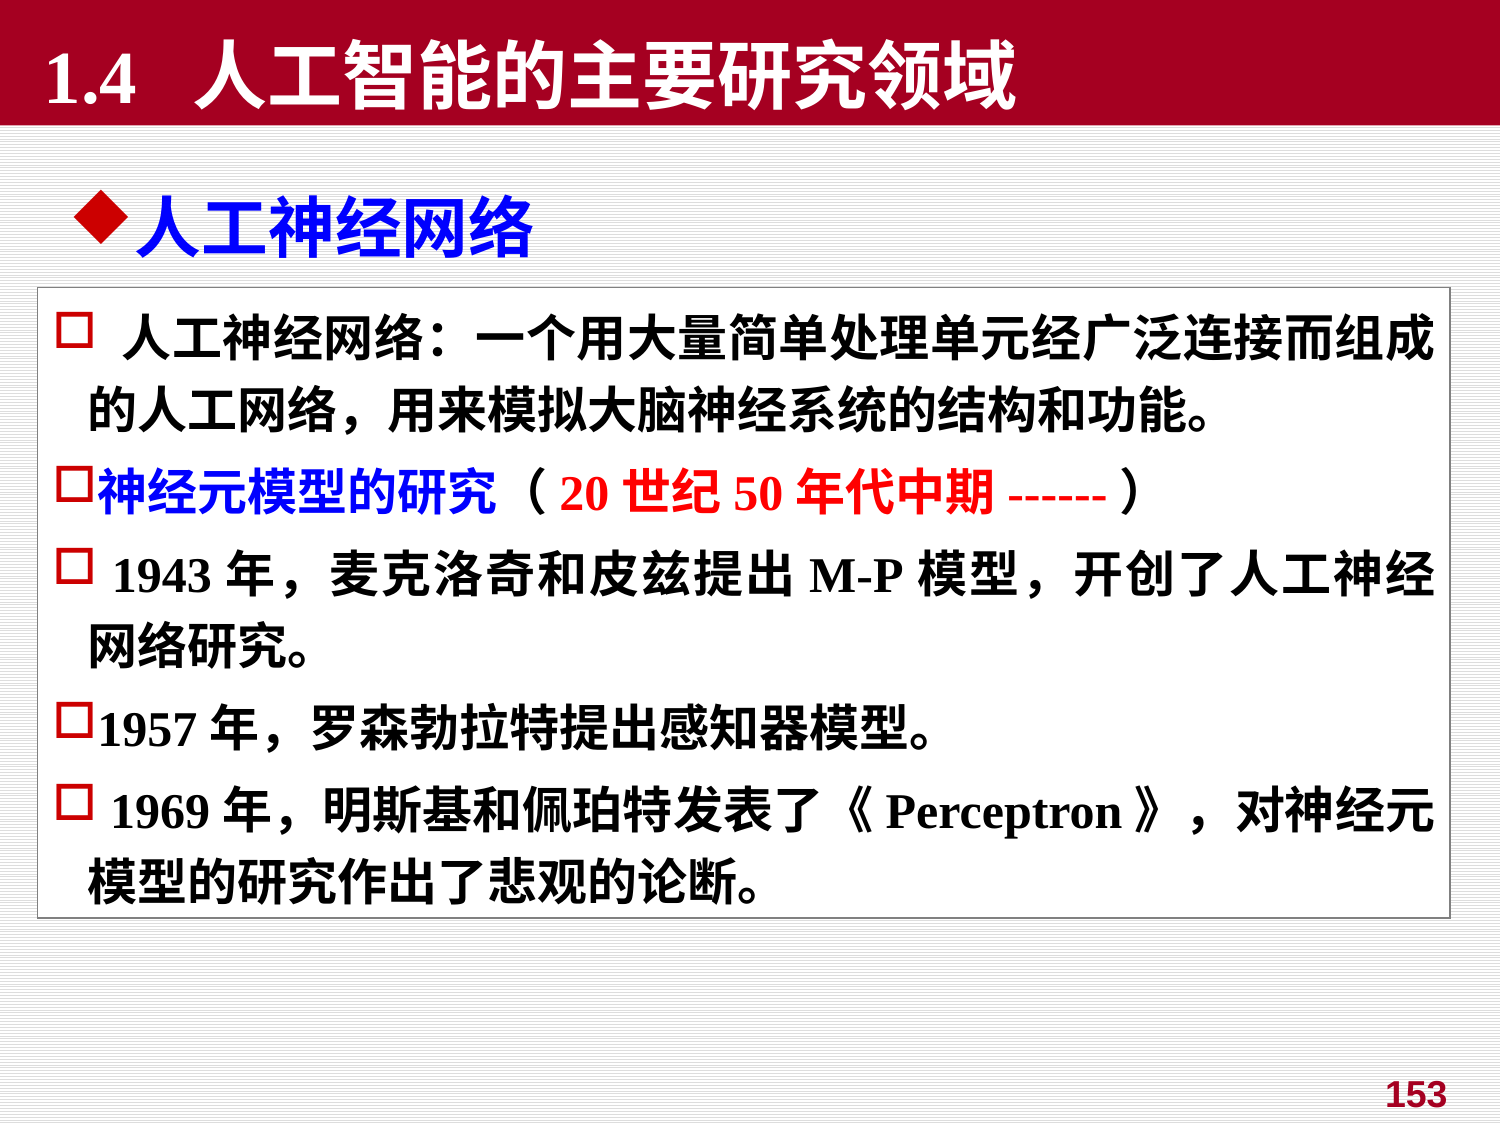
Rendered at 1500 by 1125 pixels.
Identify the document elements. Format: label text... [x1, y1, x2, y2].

text_box 1.4 人工智能的主要研究领域 [0, 0, 1500, 126]
text_box 人工神经网络 [53, 162, 566, 274]
slide_number 153 [1137, 1062, 1463, 1122]
text_box 人工神经网络：一个用大量简单处理单元经广泛连接而组成的人工网络，用来模拟大脑神经系统的结构和功能。 神经元模型的研究（20世纪50年代中期------） 1943年，麦克洛奇和皮兹提出M-P模型，开创了人工神经网络研究。 1957年，罗森勃拉特提出感知器模型。 1969年，明斯基和佩珀特发表了《Perceptron》，对神经元模型的研究作出了悲观的论断。 [37, 287, 1450, 918]
